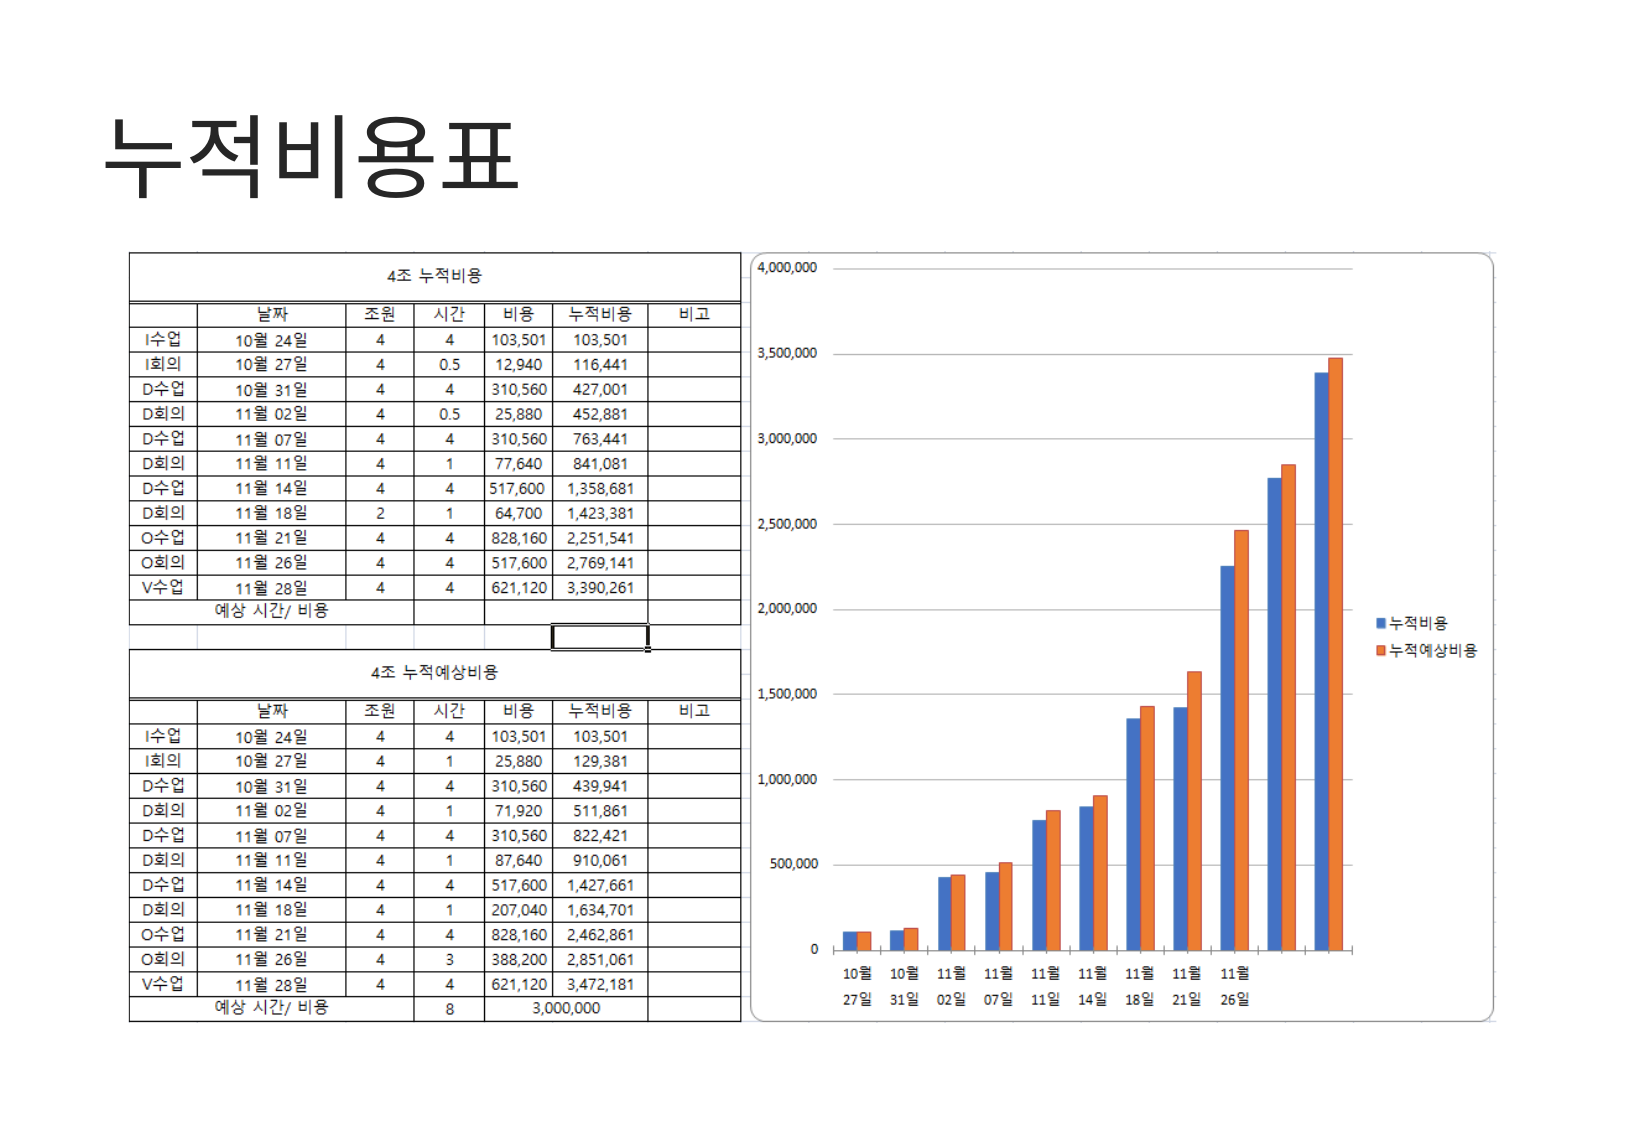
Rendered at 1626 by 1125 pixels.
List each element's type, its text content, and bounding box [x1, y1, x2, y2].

text_box 누적비용표 [86, 92, 539, 218]
picture [128, 251, 1497, 1023]
